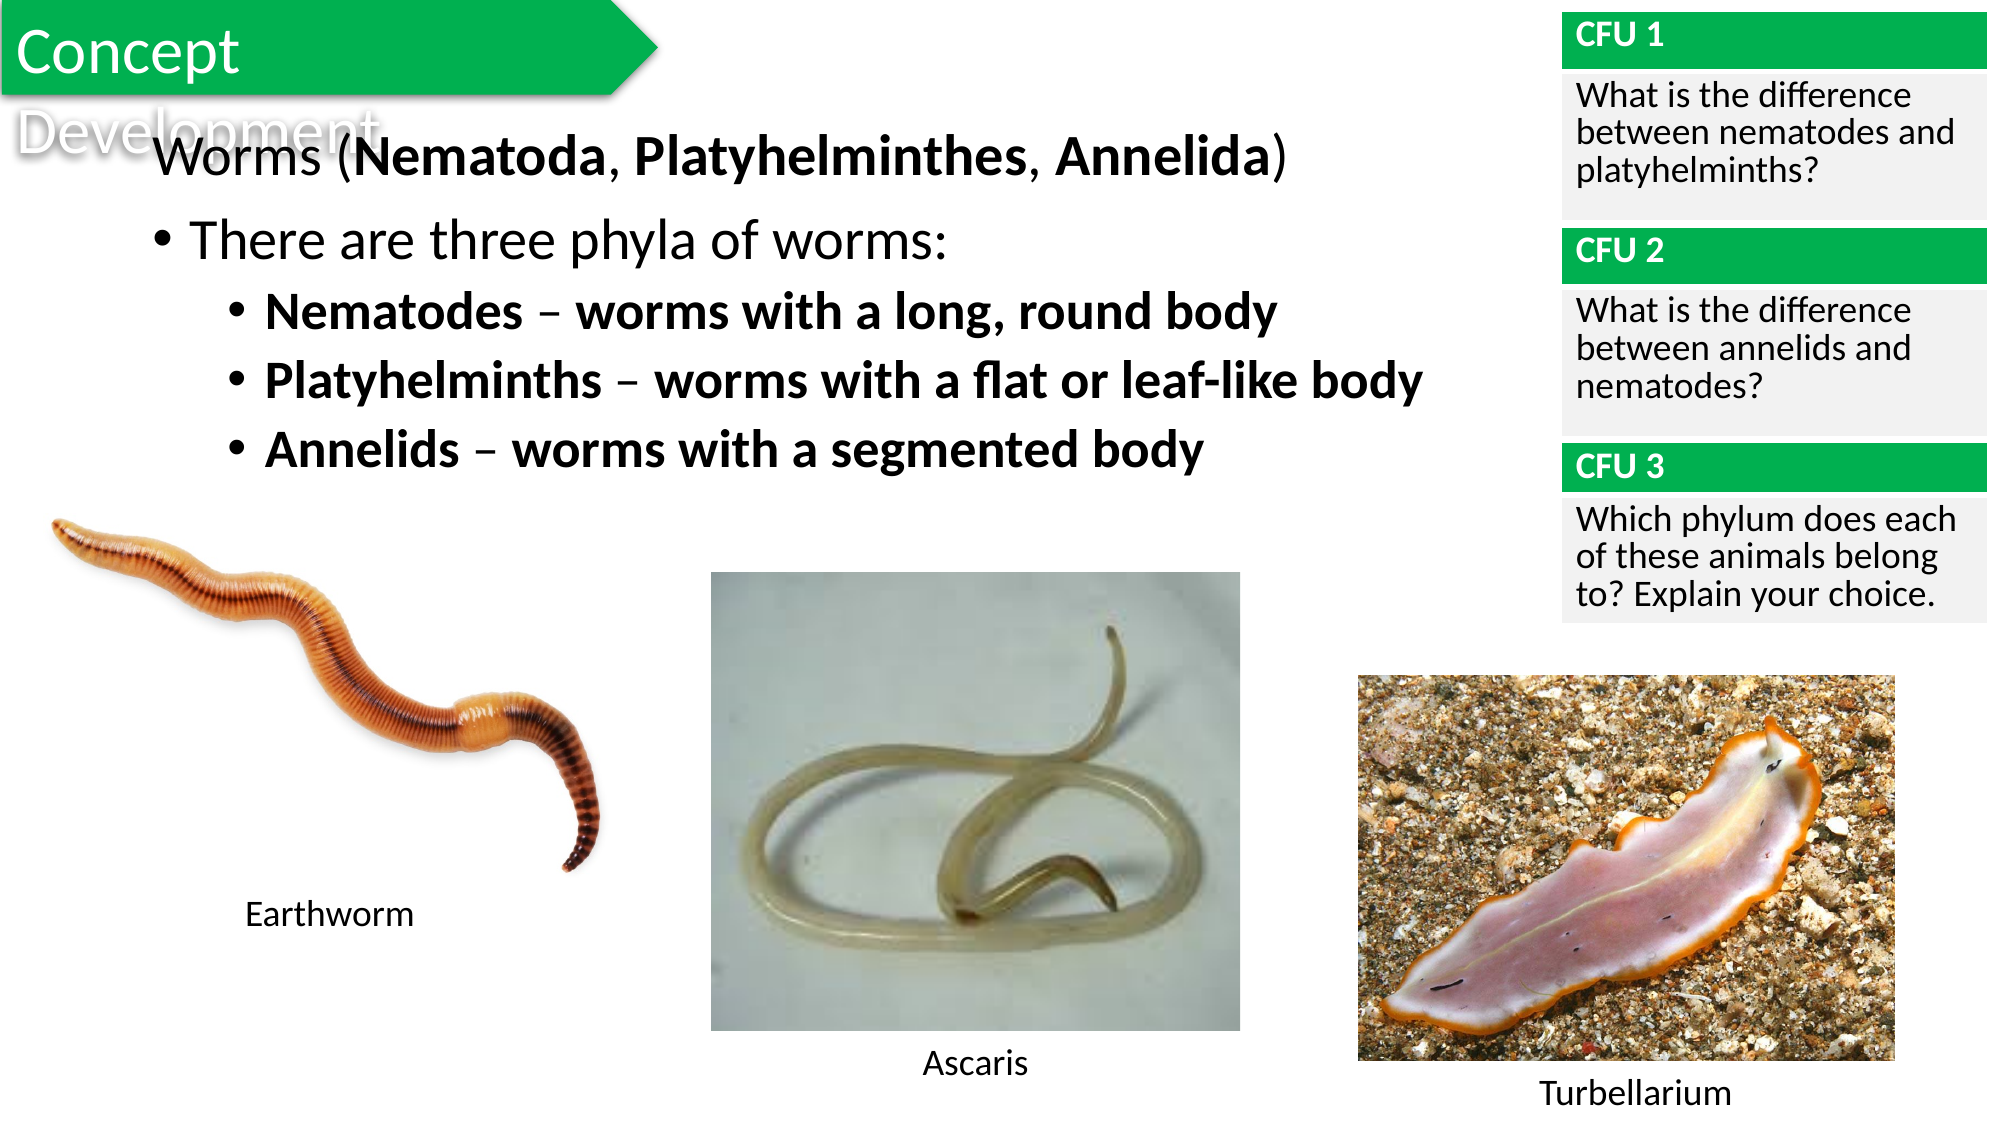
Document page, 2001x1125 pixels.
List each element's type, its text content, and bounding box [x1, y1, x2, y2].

text_box Earthworm [230, 882, 430, 942]
table_cell What is the difference between annelids and nematodes? [1562, 290, 1987, 436]
text_box Ascaris [907, 1031, 1044, 1091]
table_cell Which phylum does each of these animals belong to? Explain your choice. [1562, 498, 1987, 623]
table_header CFU 3 [1562, 443, 1987, 492]
text_box Turbellarium [1524, 1061, 1748, 1121]
picture [1358, 675, 1895, 1061]
table_header CFU 1 [1562, 12, 1987, 69]
text_box Concept Development [1, 0, 658, 95]
list Worms (Nematoda, Platyhelminthes, Annelida) There are three phyla of worms: Nematodes – worms with a long, round body Platyhelminths – worms with a flat or leaf-like body Annelids – worms with a segmented body [137, 118, 1542, 832]
table_header CFU 2 [1562, 228, 1987, 284]
picture [43, 513, 617, 882]
picture [710, 572, 1241, 1031]
table_cell What is the difference between nematodes and platyhelminths? [1562, 74, 1987, 220]
